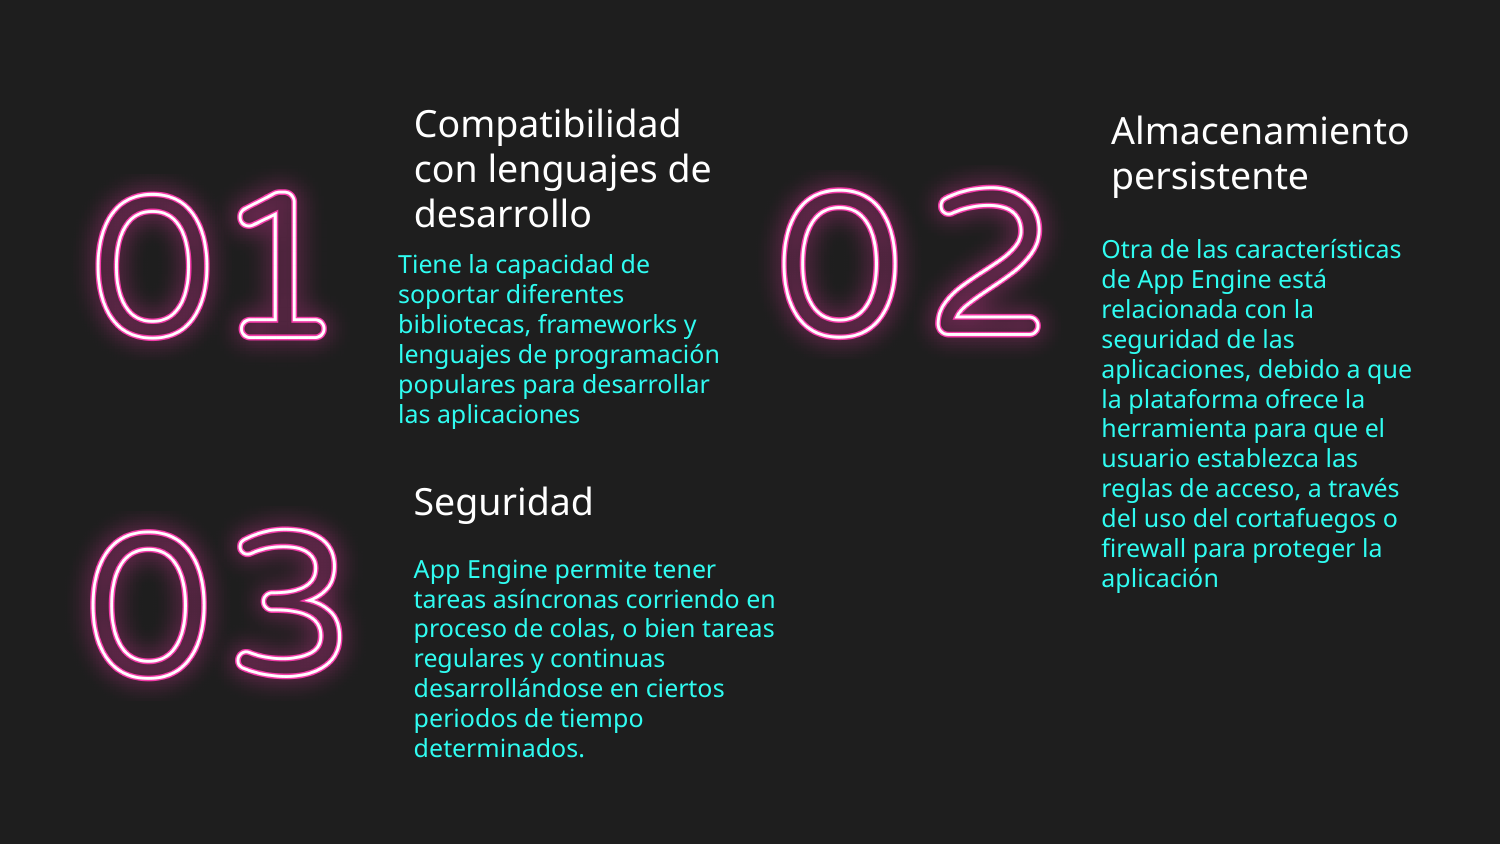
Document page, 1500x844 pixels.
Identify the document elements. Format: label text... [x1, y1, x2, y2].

title Almacenamiento persistente [1096, 117, 1462, 213]
title Compatibilidad con lenguajes de desarrollo [398, 154, 743, 233]
subtitle Tiene la capacidad de soportar diferentes bibliotecas, frameworks y lenguajes de programación populares para desarrollar las aplicaciones [383, 233, 738, 356]
subtitle Otra de las características de App Engine está relacionada con la seguridad de las aplicaciones, debido a que la plataforma ofrece la herramienta para que el usuario establezca las reglas de acceso, a través del uso del cortafuegos o firewall para proteger la aplicación [1086, 218, 1436, 314]
picture [53, 506, 378, 701]
title Seguridad [398, 443, 693, 538]
picture [744, 164, 1078, 359]
picture [59, 164, 362, 367]
subtitle App Engine permite tener tareas asíncronas corriendo en proceso de colas, o bien tareas regulares y continuas desarrollándose en ciertos periodos de tiempo determinados. [398, 538, 793, 661]
